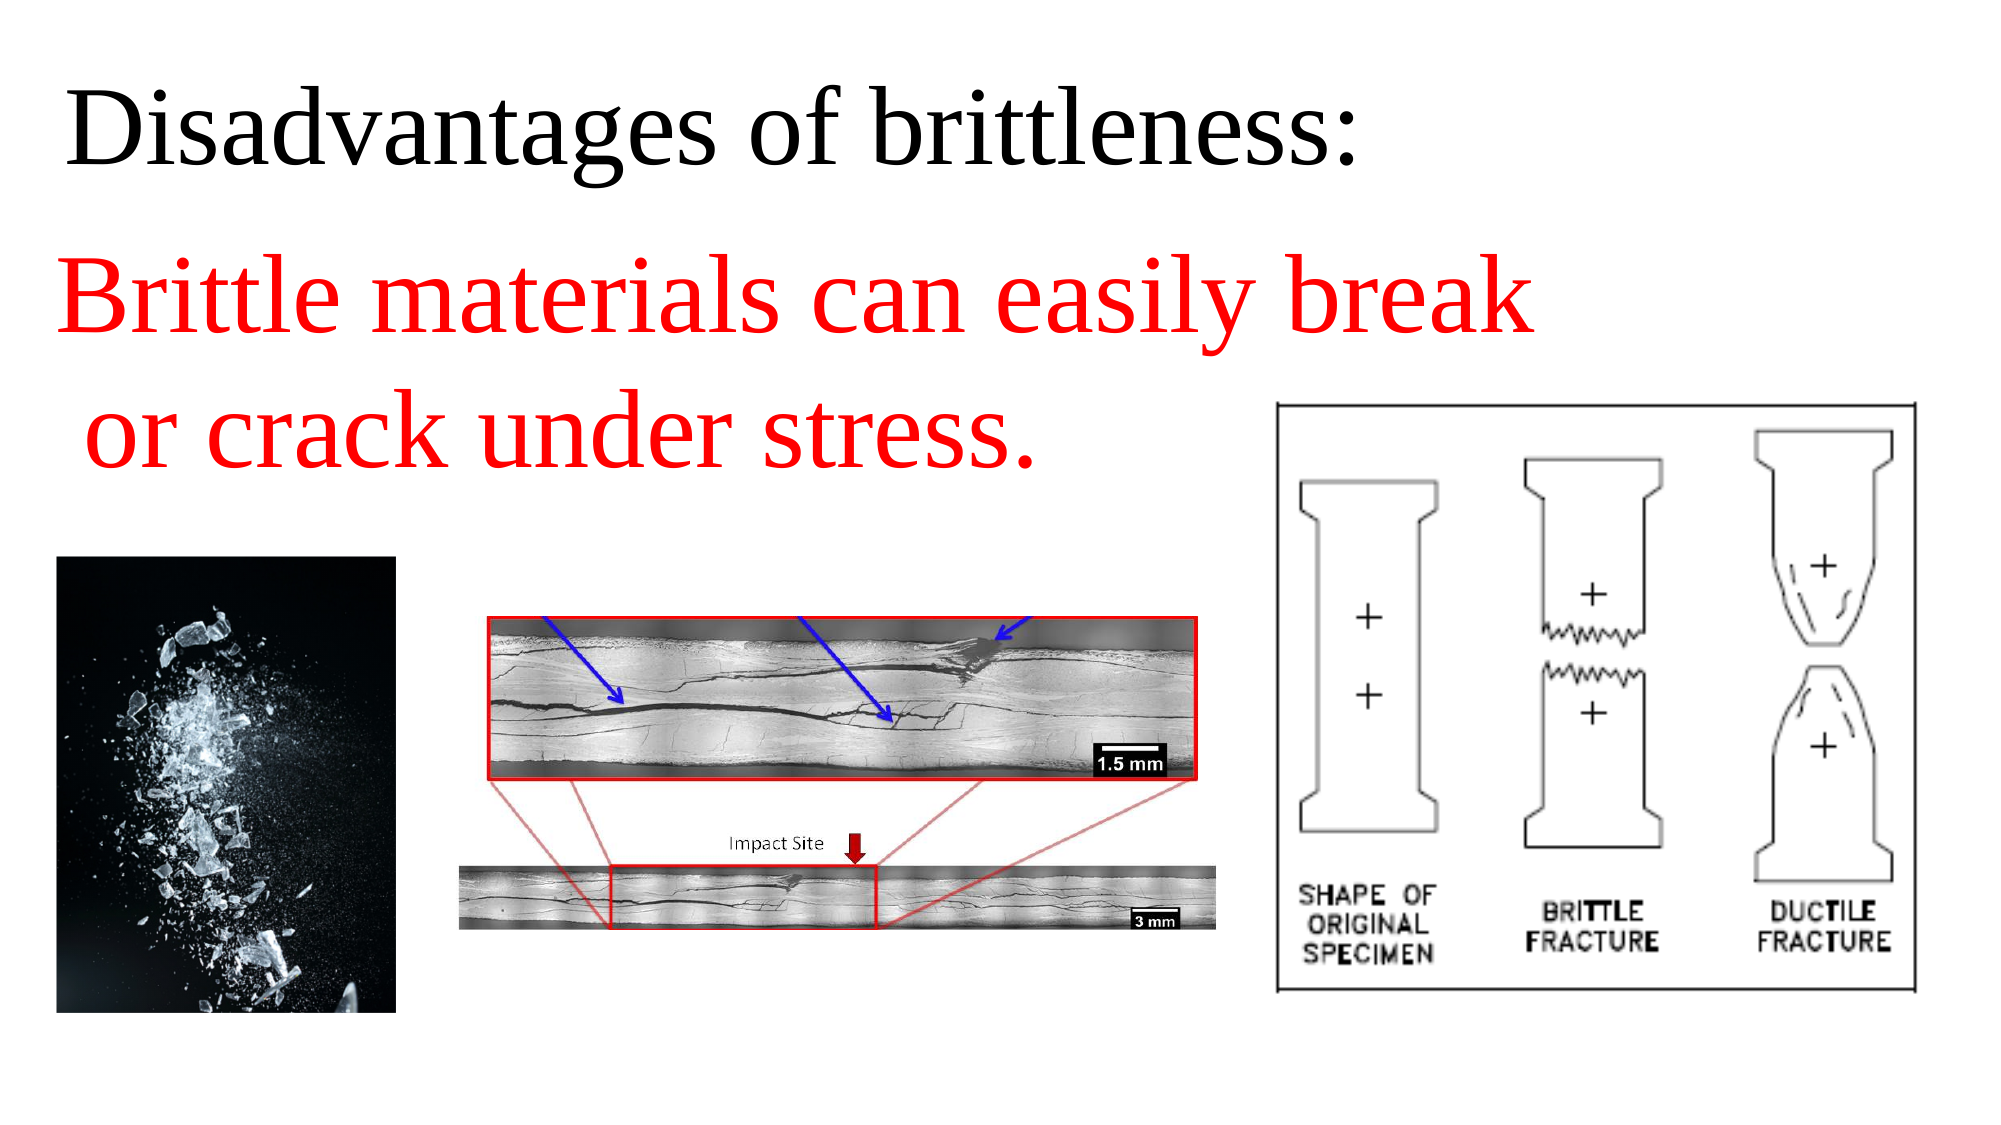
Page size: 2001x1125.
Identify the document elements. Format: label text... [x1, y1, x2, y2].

picture [1272, 400, 1925, 999]
text_box Brittle materials can easily break or crack under stress. [40, 212, 1553, 498]
picture [0, 557, 1223, 1012]
text_box Disadvantages of brittleness: [33, 44, 1396, 195]
